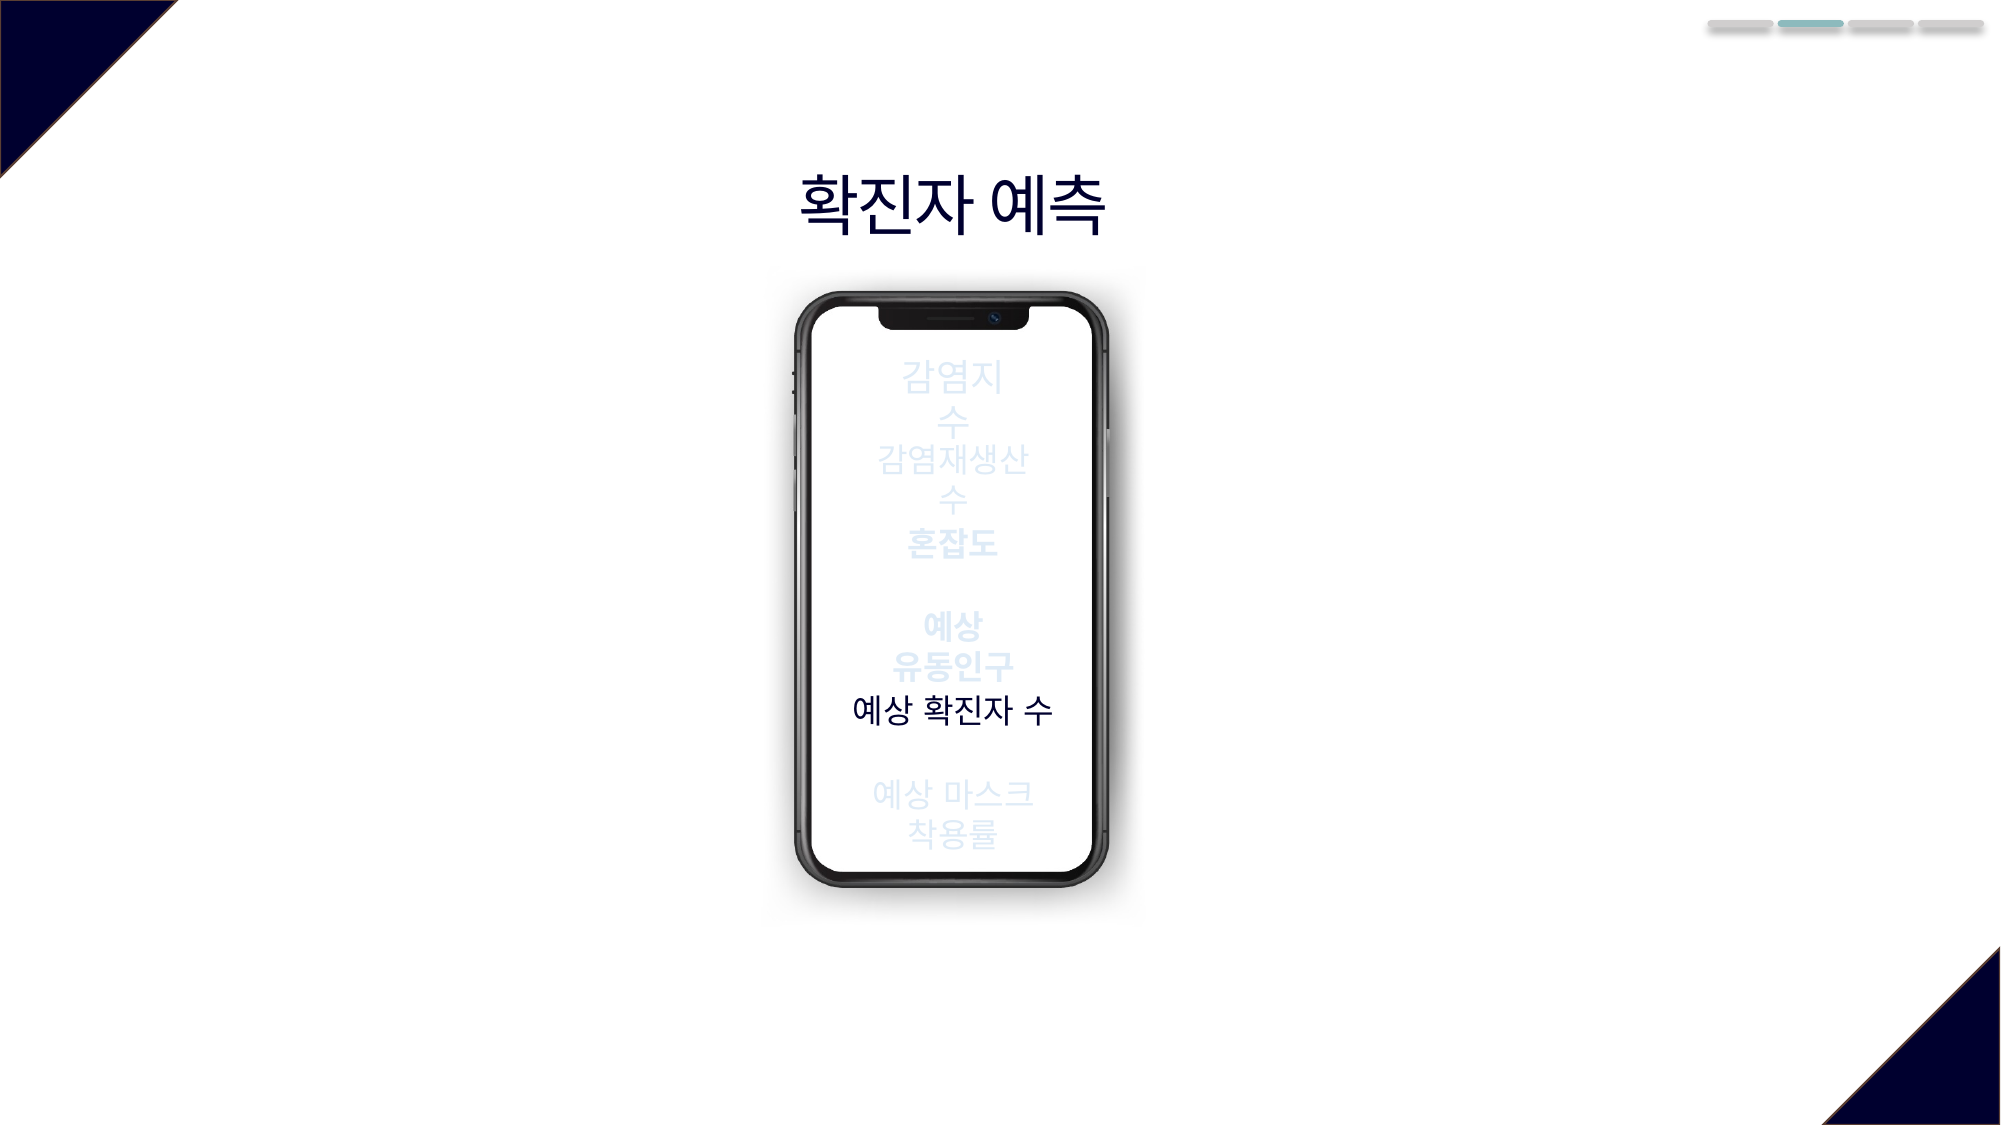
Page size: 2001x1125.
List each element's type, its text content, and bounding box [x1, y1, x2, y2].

text_box 확진자 예측 [783, 156, 1124, 251]
picture [761, 266, 1146, 927]
